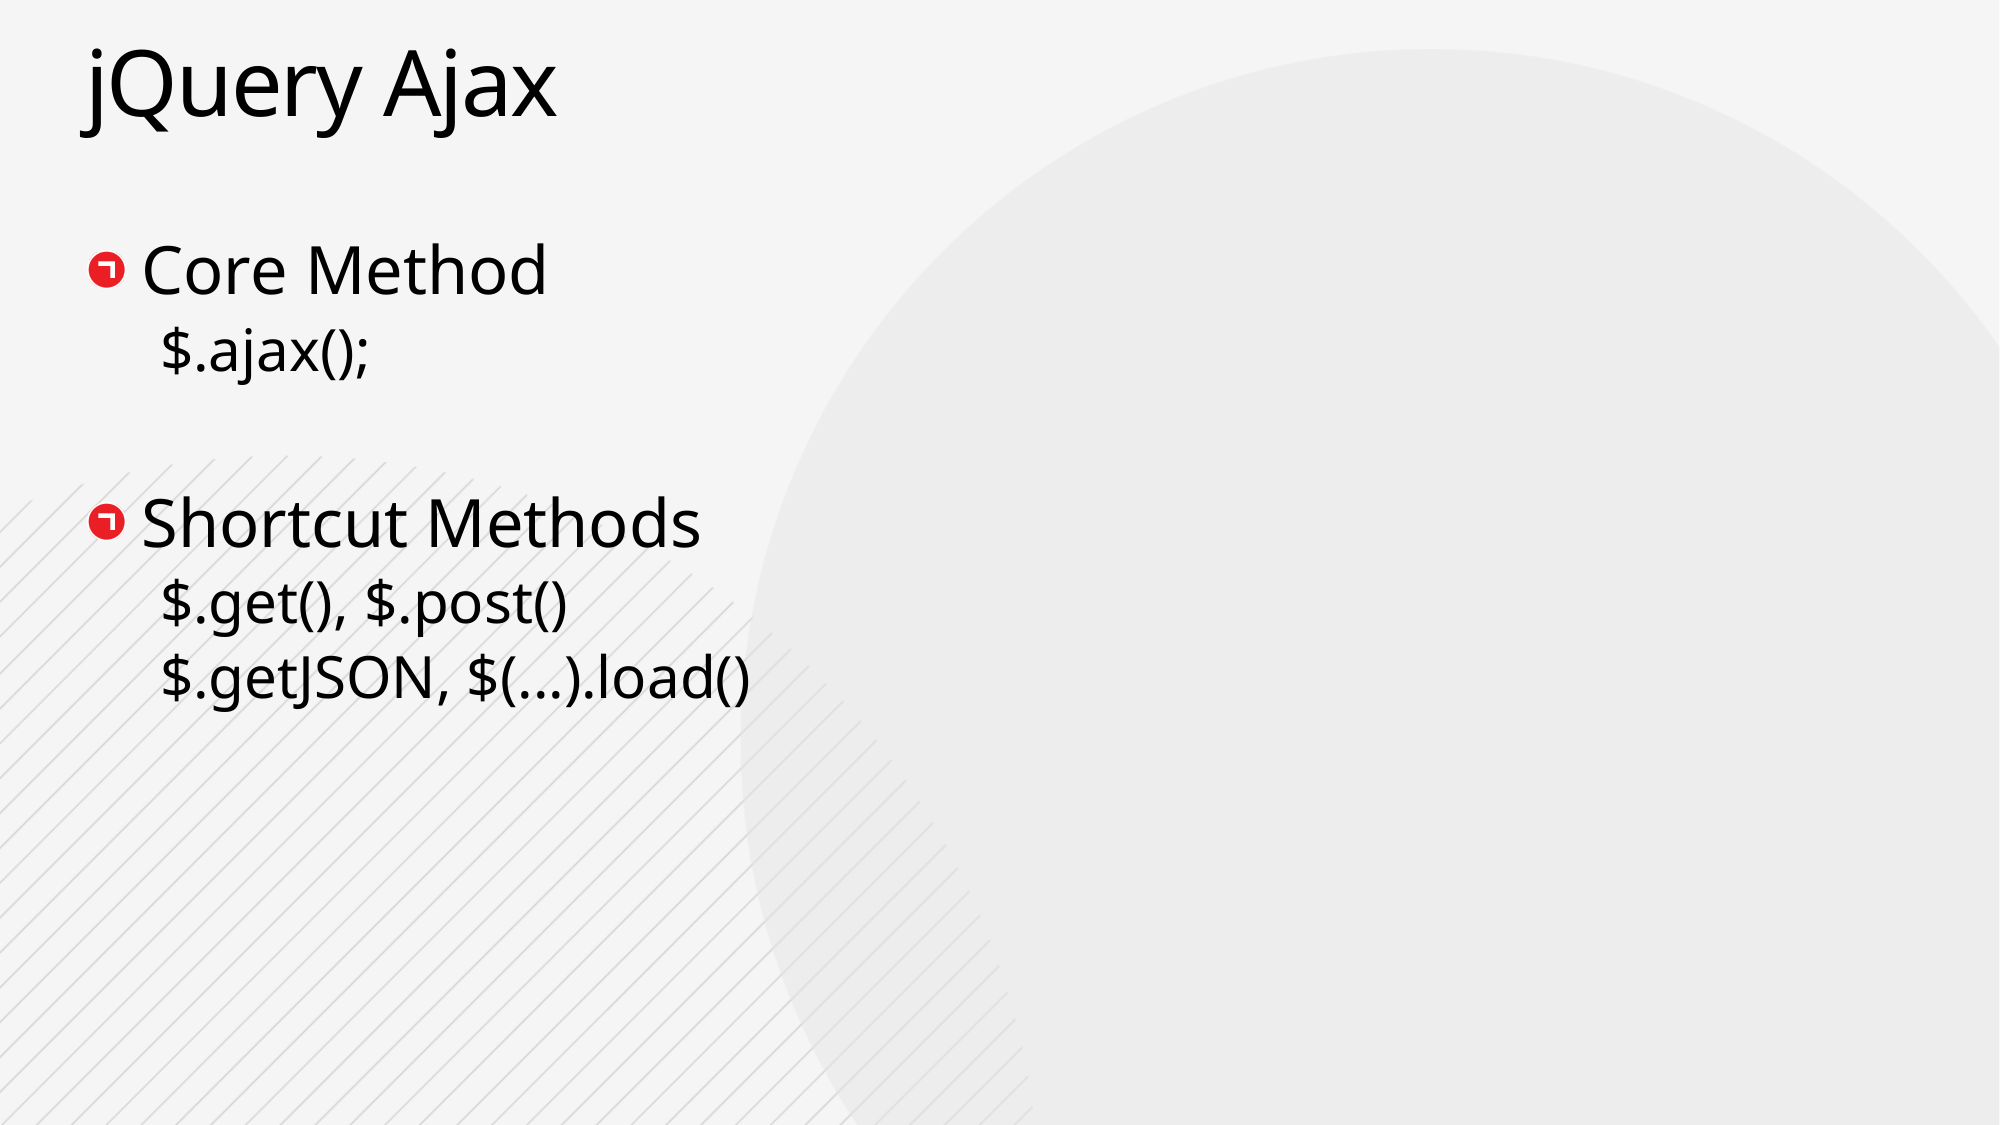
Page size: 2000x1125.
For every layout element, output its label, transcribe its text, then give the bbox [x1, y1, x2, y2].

list Core Method $.ajax(); Shortcut Methods $.get(), $.post() $.getJSON, $(...).load() [85, 237, 1914, 988]
title jQuery Ajax [85, 37, 1914, 138]
picture [0, 0, 2000, 1125]
